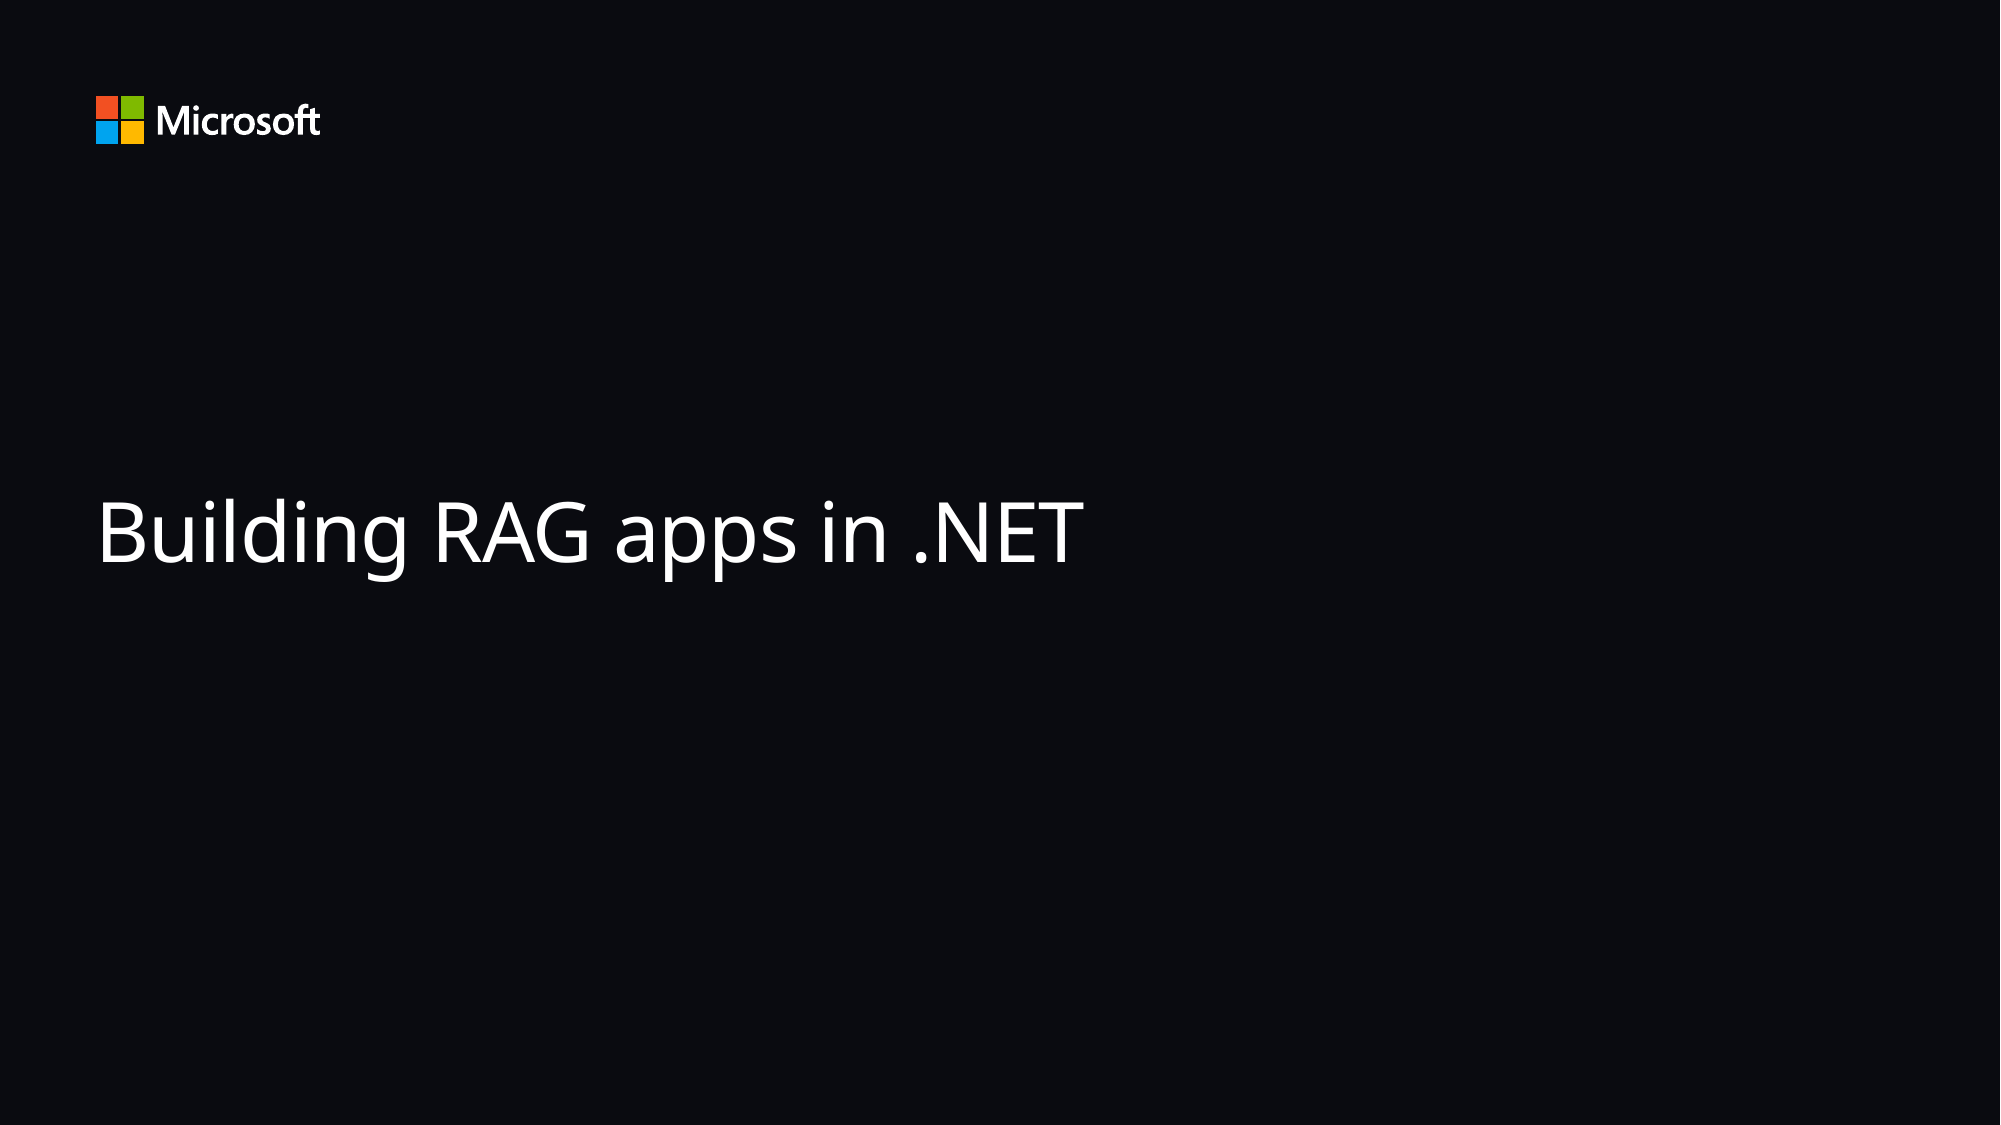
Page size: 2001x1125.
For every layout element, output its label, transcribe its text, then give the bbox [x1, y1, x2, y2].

title Building RAG apps in .NET [95, 478, 1596, 580]
